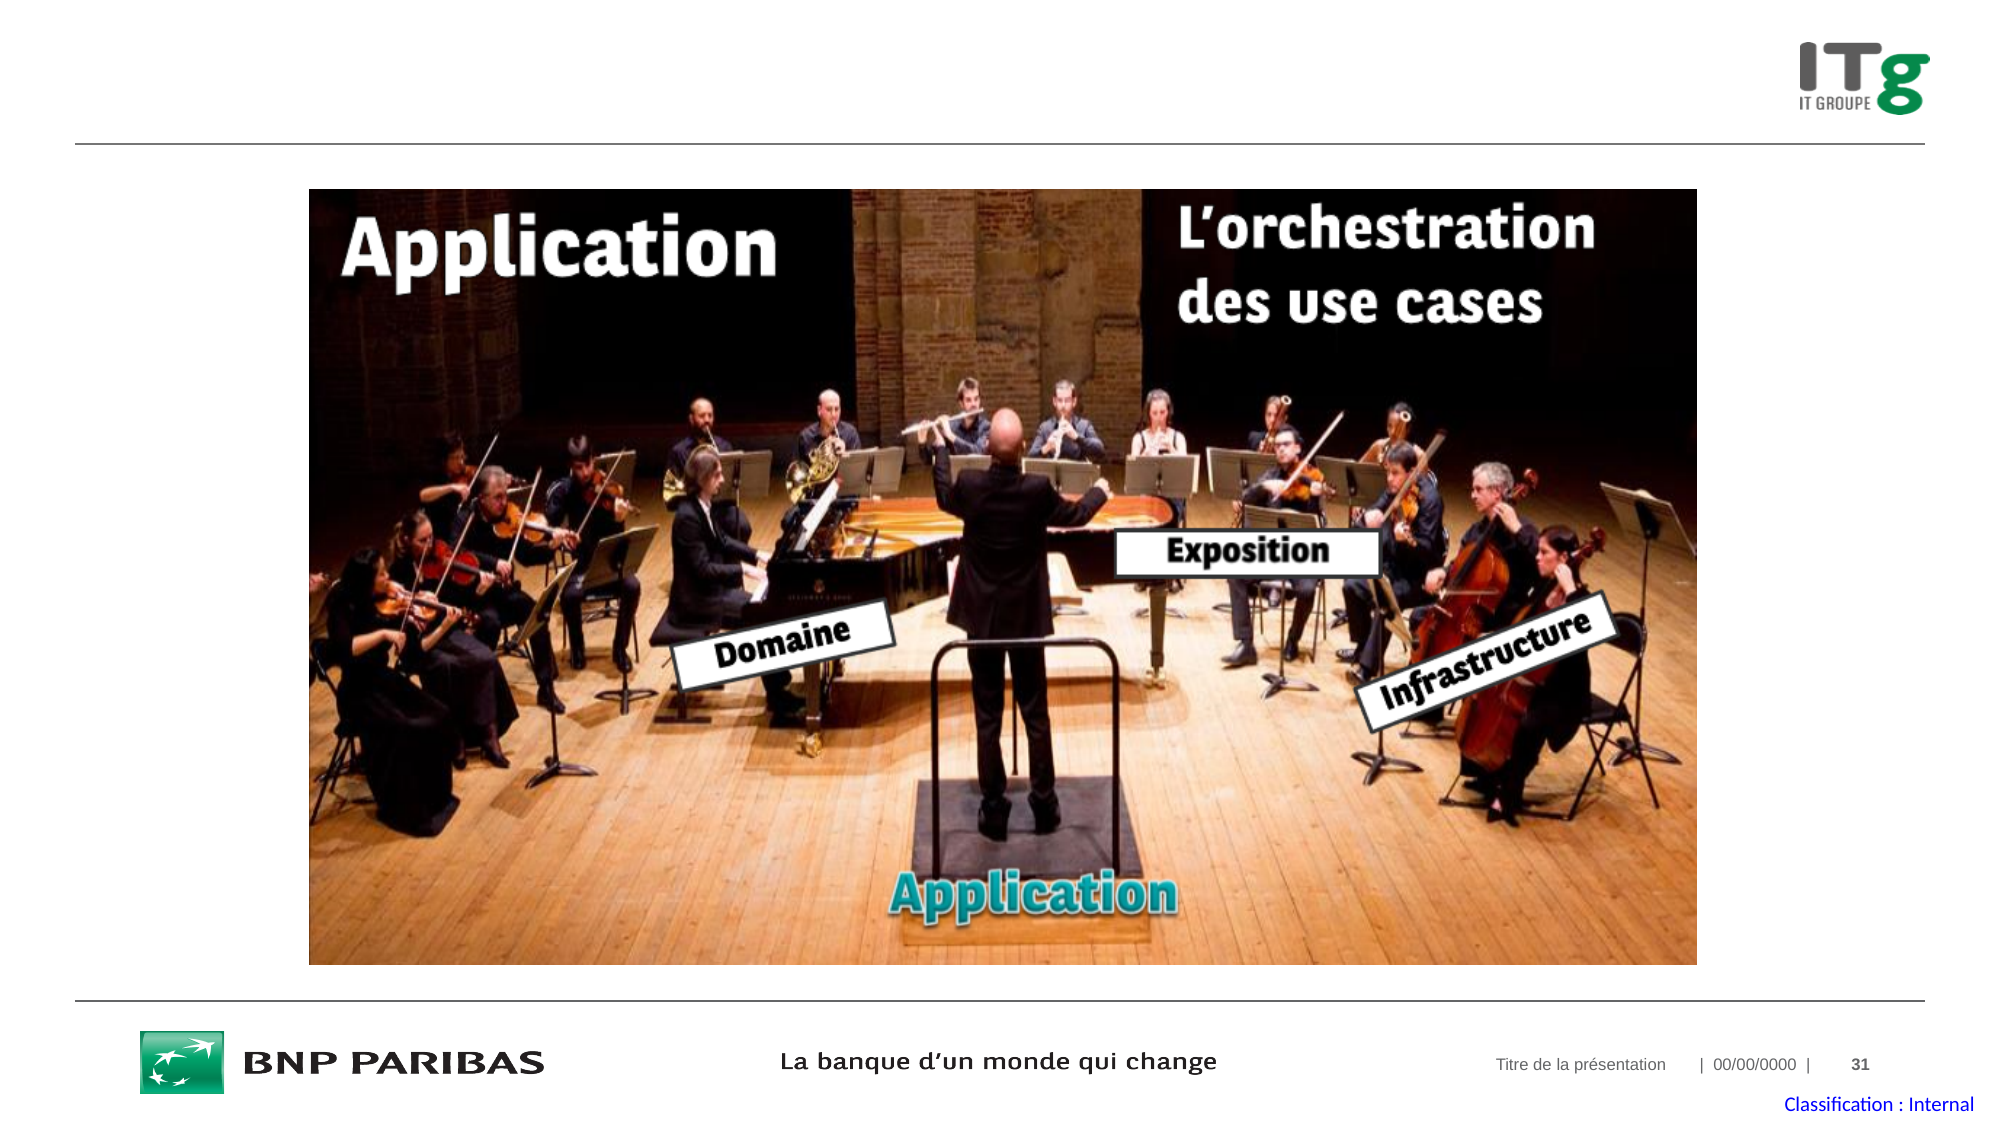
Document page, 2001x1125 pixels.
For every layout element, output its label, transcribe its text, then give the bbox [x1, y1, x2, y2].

picture [782, 1052, 1216, 1075]
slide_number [1677, 1048, 1830, 1079]
picture [308, 189, 1698, 965]
slide_number 31 [1830, 1048, 1871, 1079]
picture [1800, 42, 1930, 115]
footer Titre de la présentation [1225, 1048, 1667, 1079]
picture [140, 1031, 544, 1094]
